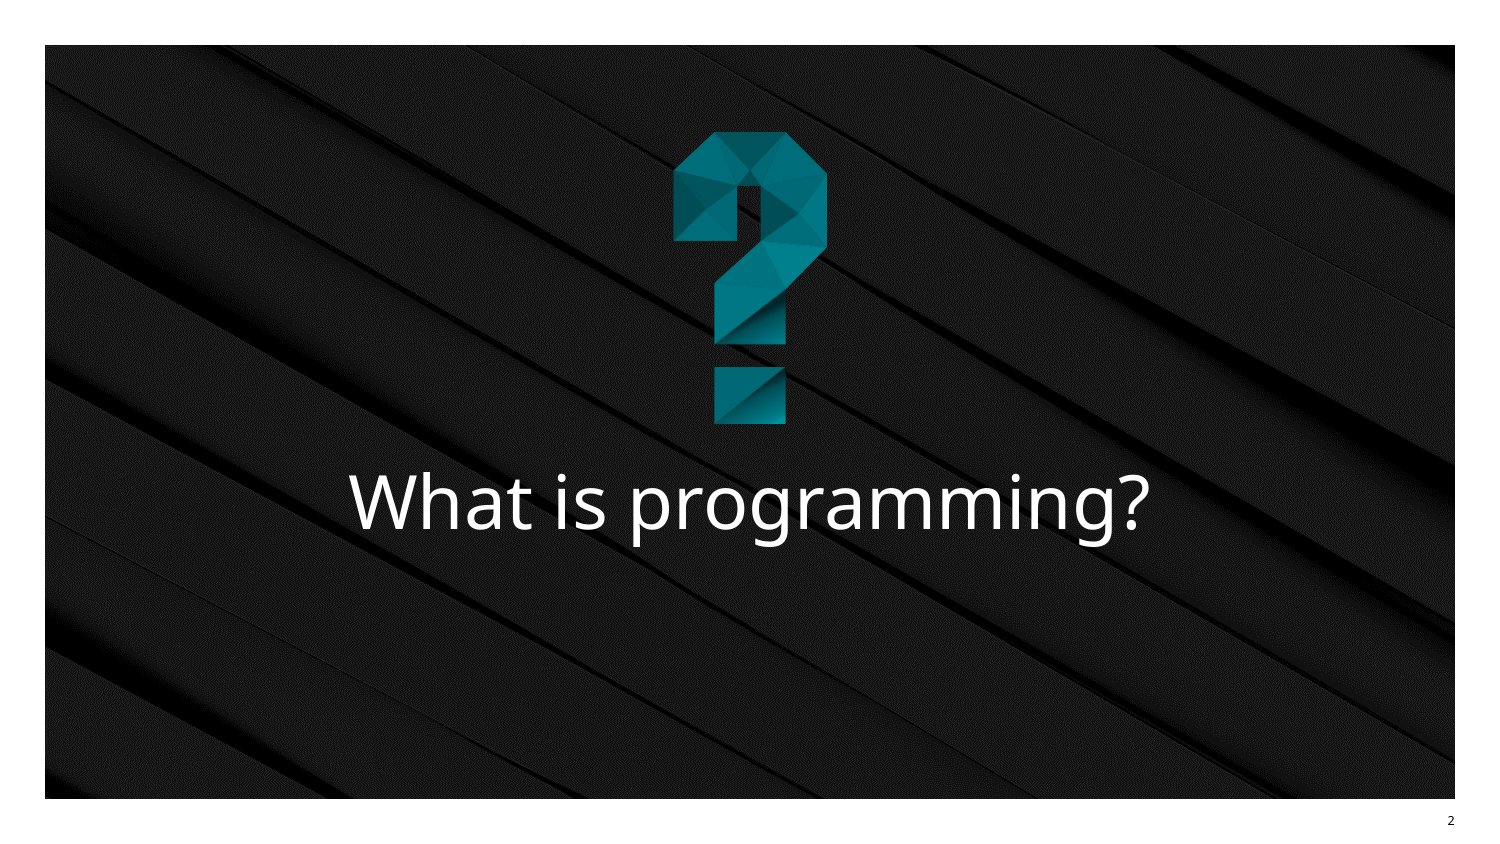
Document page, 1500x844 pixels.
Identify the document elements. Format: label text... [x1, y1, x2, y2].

title What is programming? [0, 379, 1500, 799]
picture [45, 45, 1455, 379]
